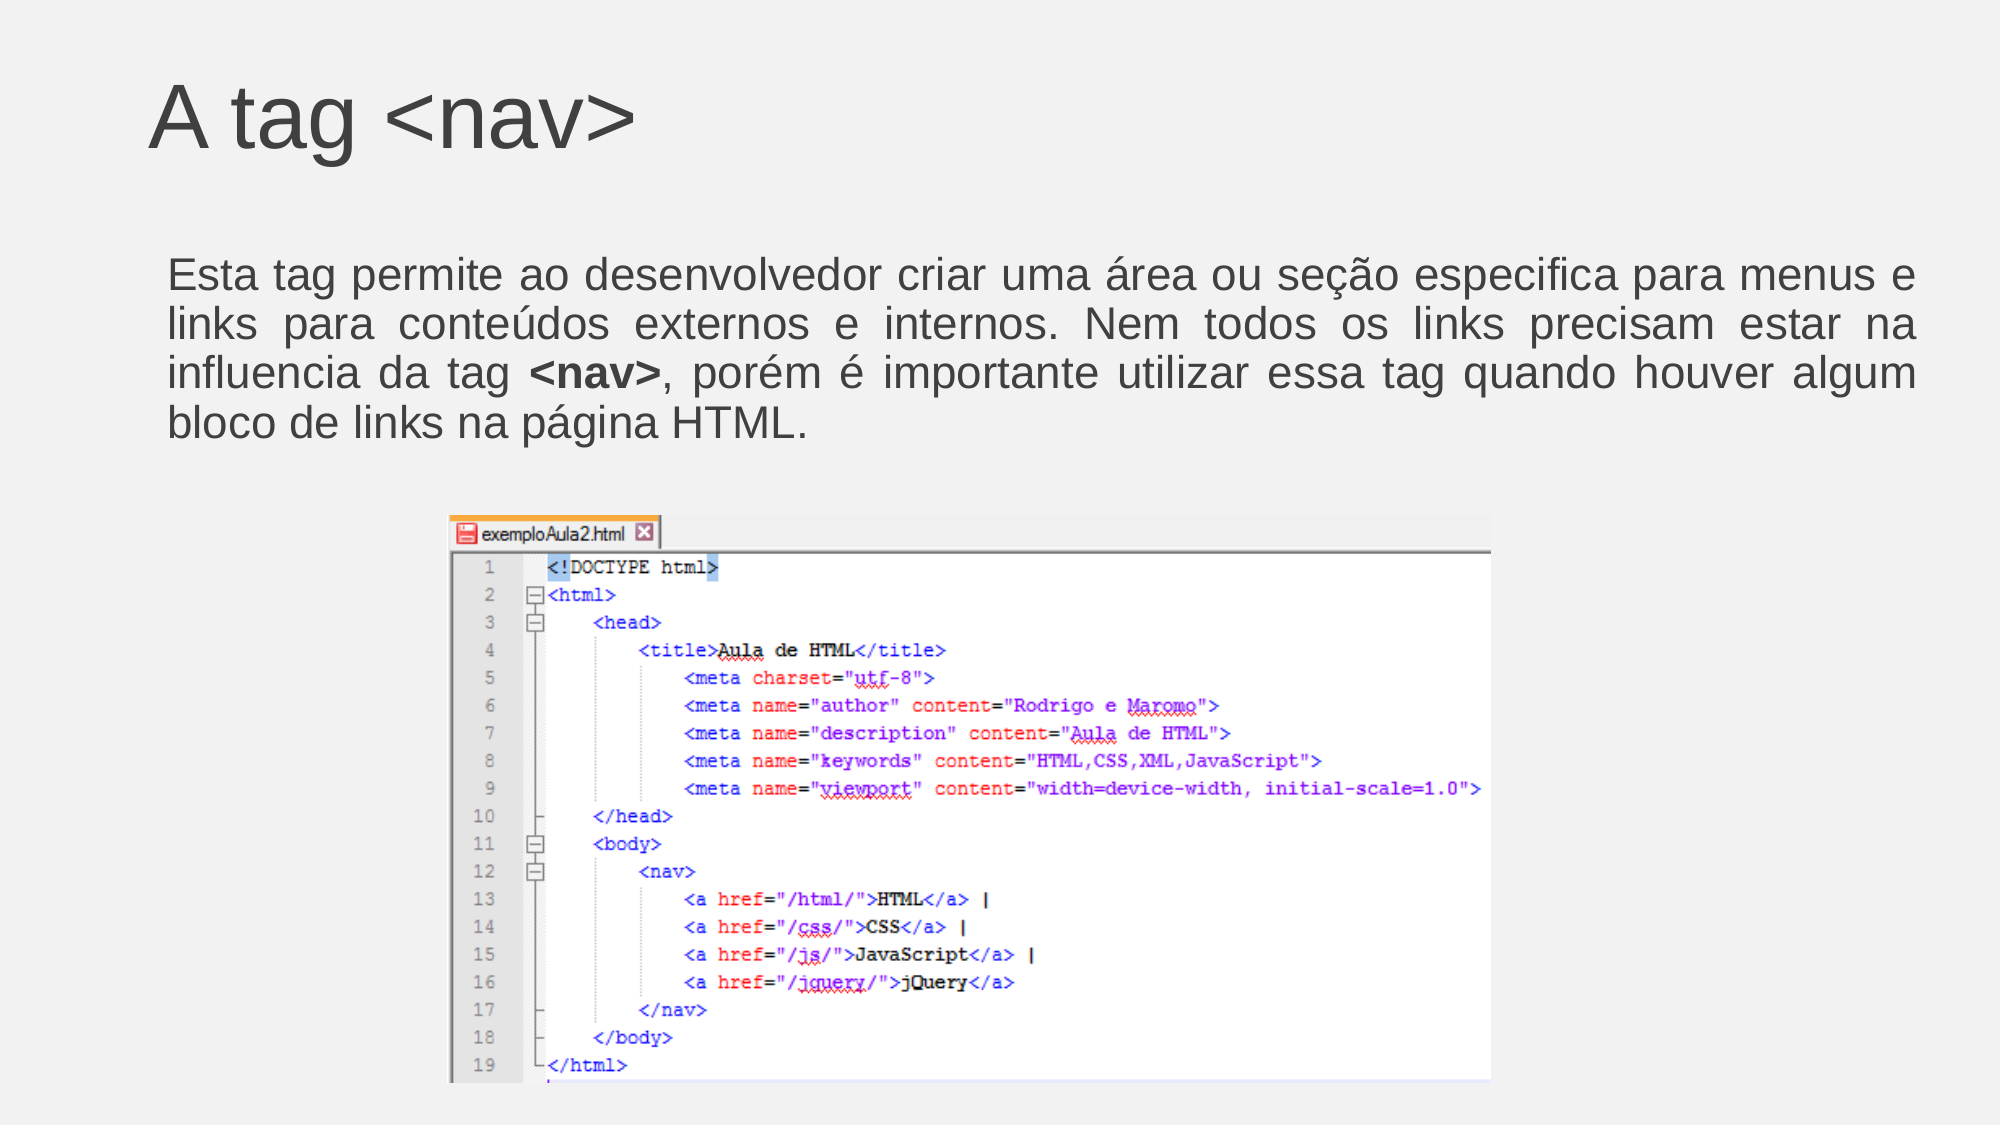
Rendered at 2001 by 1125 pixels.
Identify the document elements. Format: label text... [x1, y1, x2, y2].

title A tag <nav> [133, 37, 1918, 200]
list Esta tag permite ao desenvolvedor criar uma área ou seção especifica para menus e links para conteúdos externos e internos. Nem todos os links precisam estar na influencia da tag <nav>, porém é importante utilizar essa tag quando houver algum bloco de links na página HTML. [133, 243, 1934, 986]
picture [447, 515, 1491, 1083]
